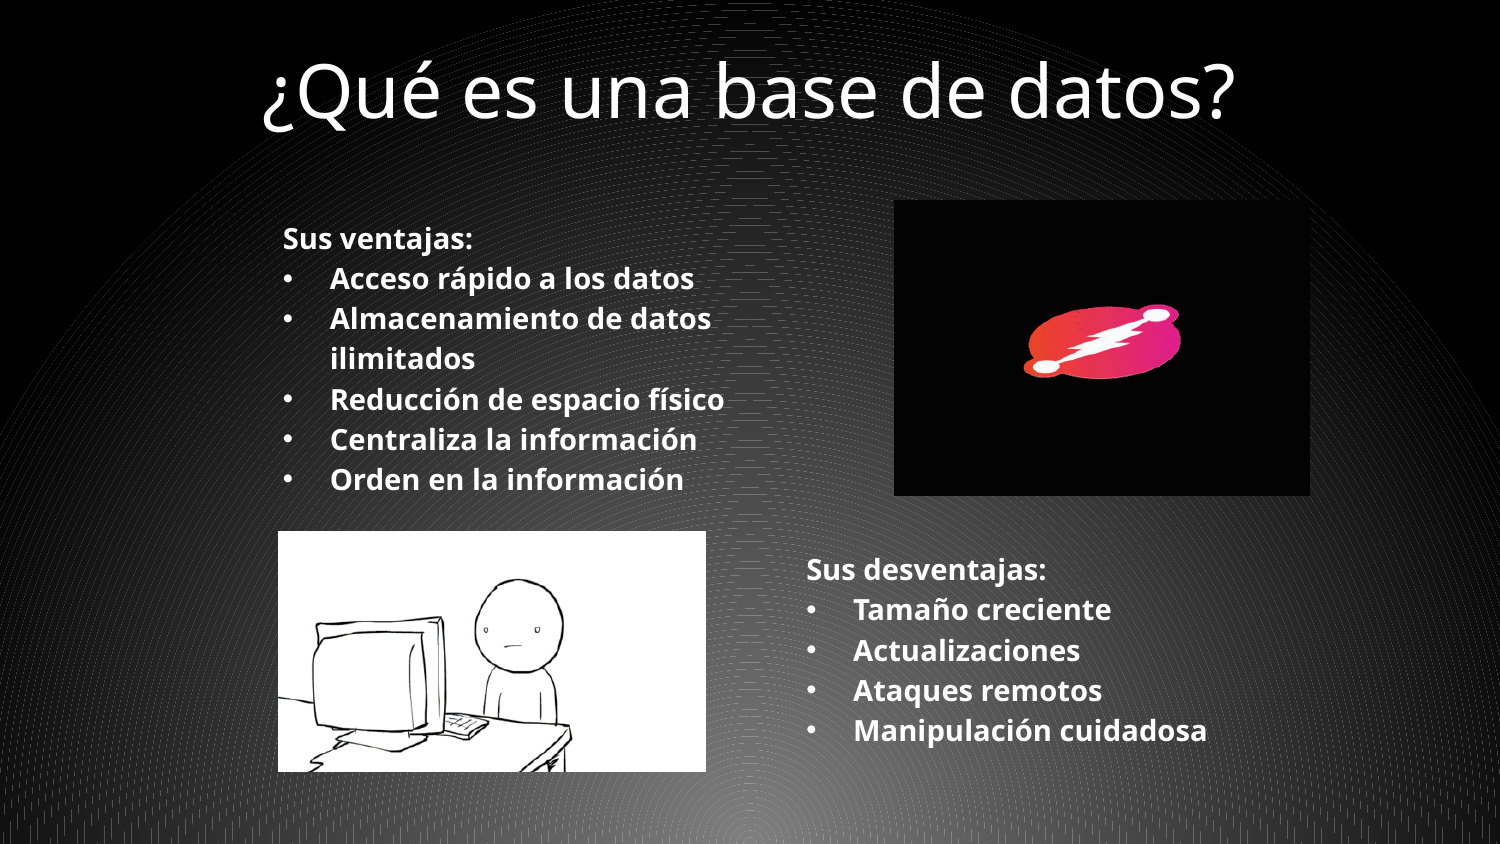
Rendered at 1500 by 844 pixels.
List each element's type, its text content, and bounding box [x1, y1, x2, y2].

picture [894, 199, 1310, 496]
picture [278, 531, 706, 772]
list Sus ventajas: Acceso rápido a los datos Almacenamiento de datos ilimitados Reducción de espacio físico Centraliza la información Orden en la información [253, 200, 879, 496]
text_box Sus desventajas: Tamaño creciente Actualizaciones Ataques remotos Manipulación cuidadosa [776, 531, 1319, 788]
title ¿Qué es una base de datos? [129, 41, 1371, 136]
